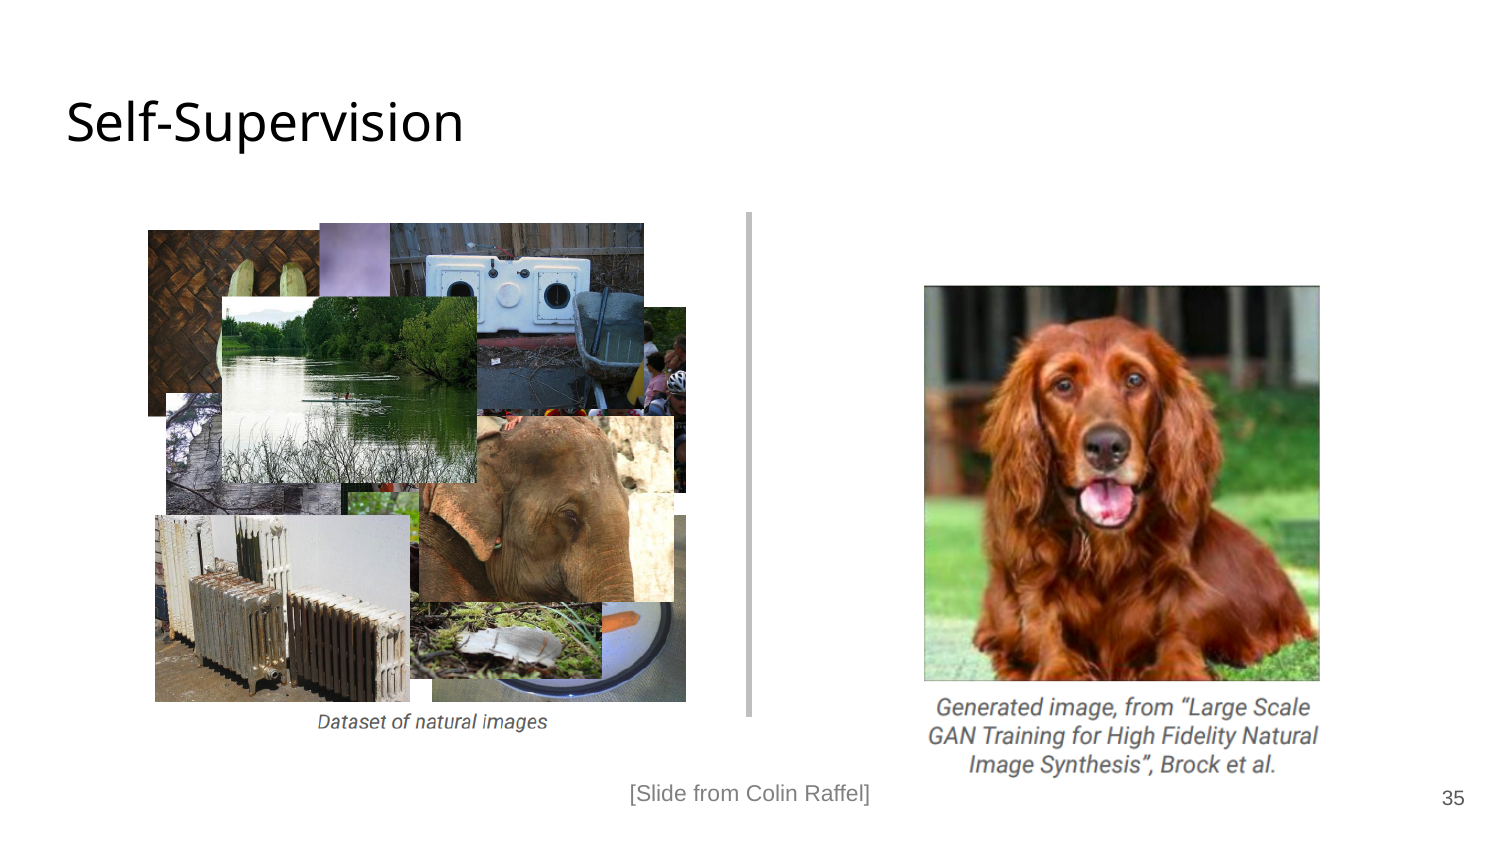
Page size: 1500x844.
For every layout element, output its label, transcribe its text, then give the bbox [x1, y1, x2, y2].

slide_number 35 [1389, 764, 1480, 830]
picture [898, 158, 1355, 820]
picture [121, 189, 704, 742]
title Self-Supervision [51, 72, 1449, 167]
text_box [Slide from Colin Raffel] [614, 770, 886, 813]
